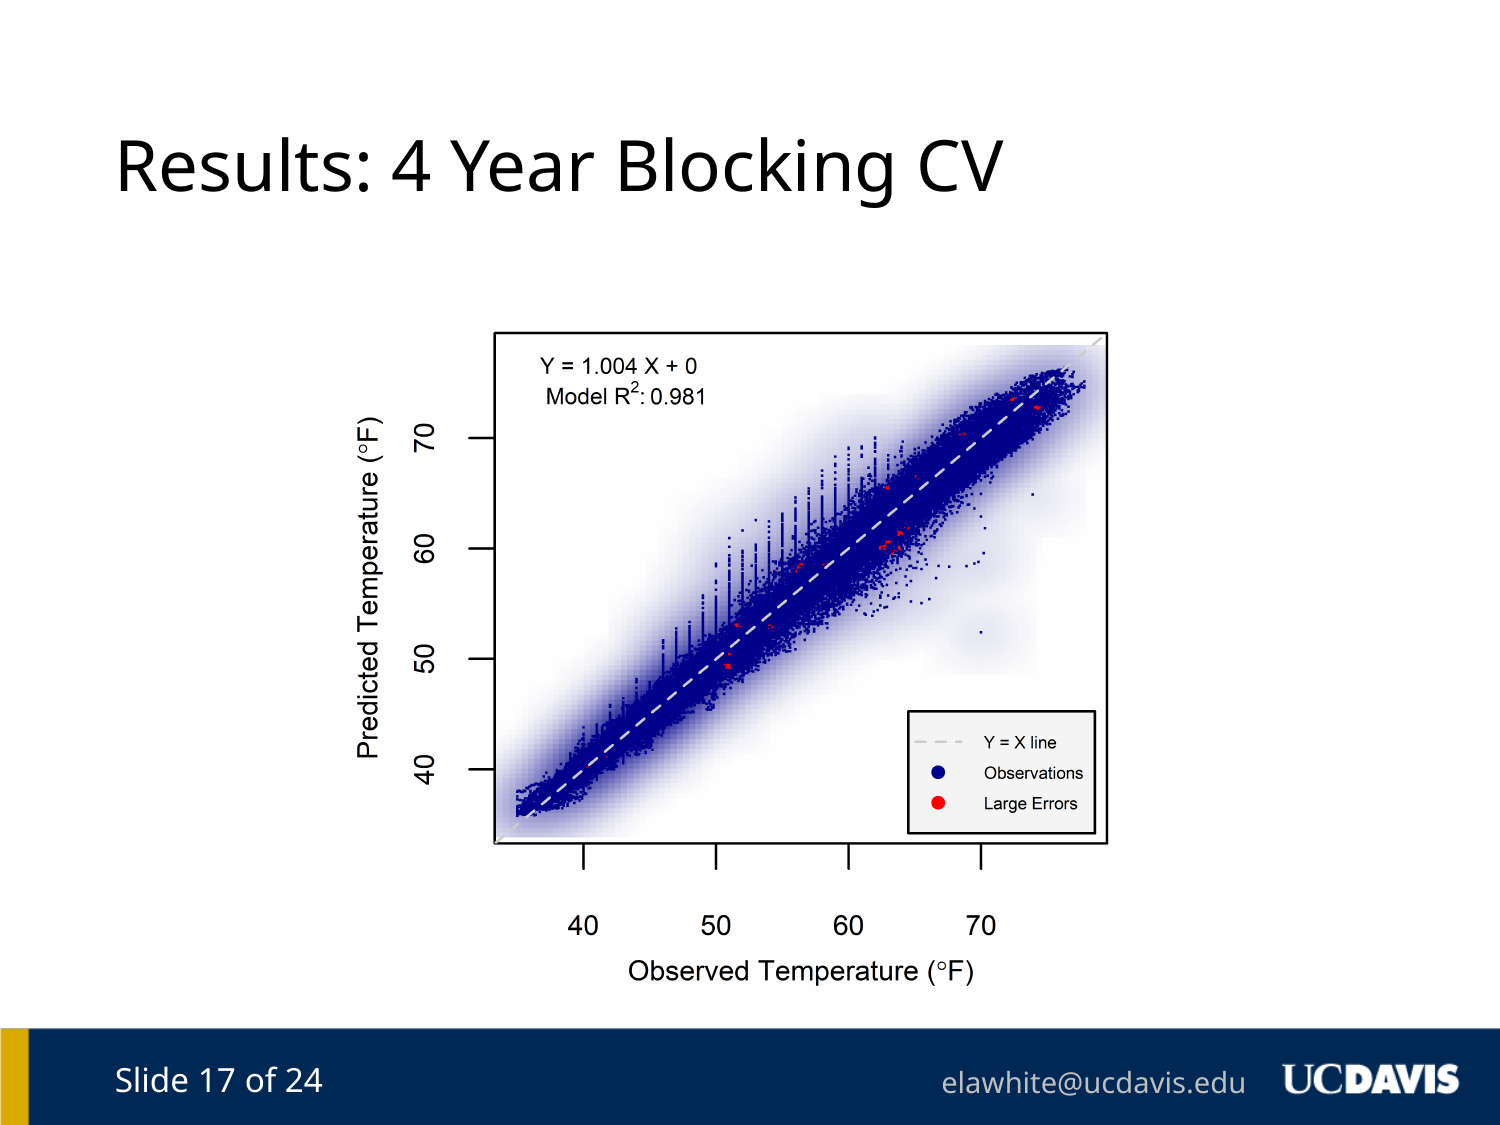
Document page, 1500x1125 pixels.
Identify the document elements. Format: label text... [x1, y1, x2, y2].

title Results: 4 Year Blocking CV [103, 59, 1397, 278]
picture [337, 277, 1163, 1001]
picture [0, 1028, 1500, 1125]
